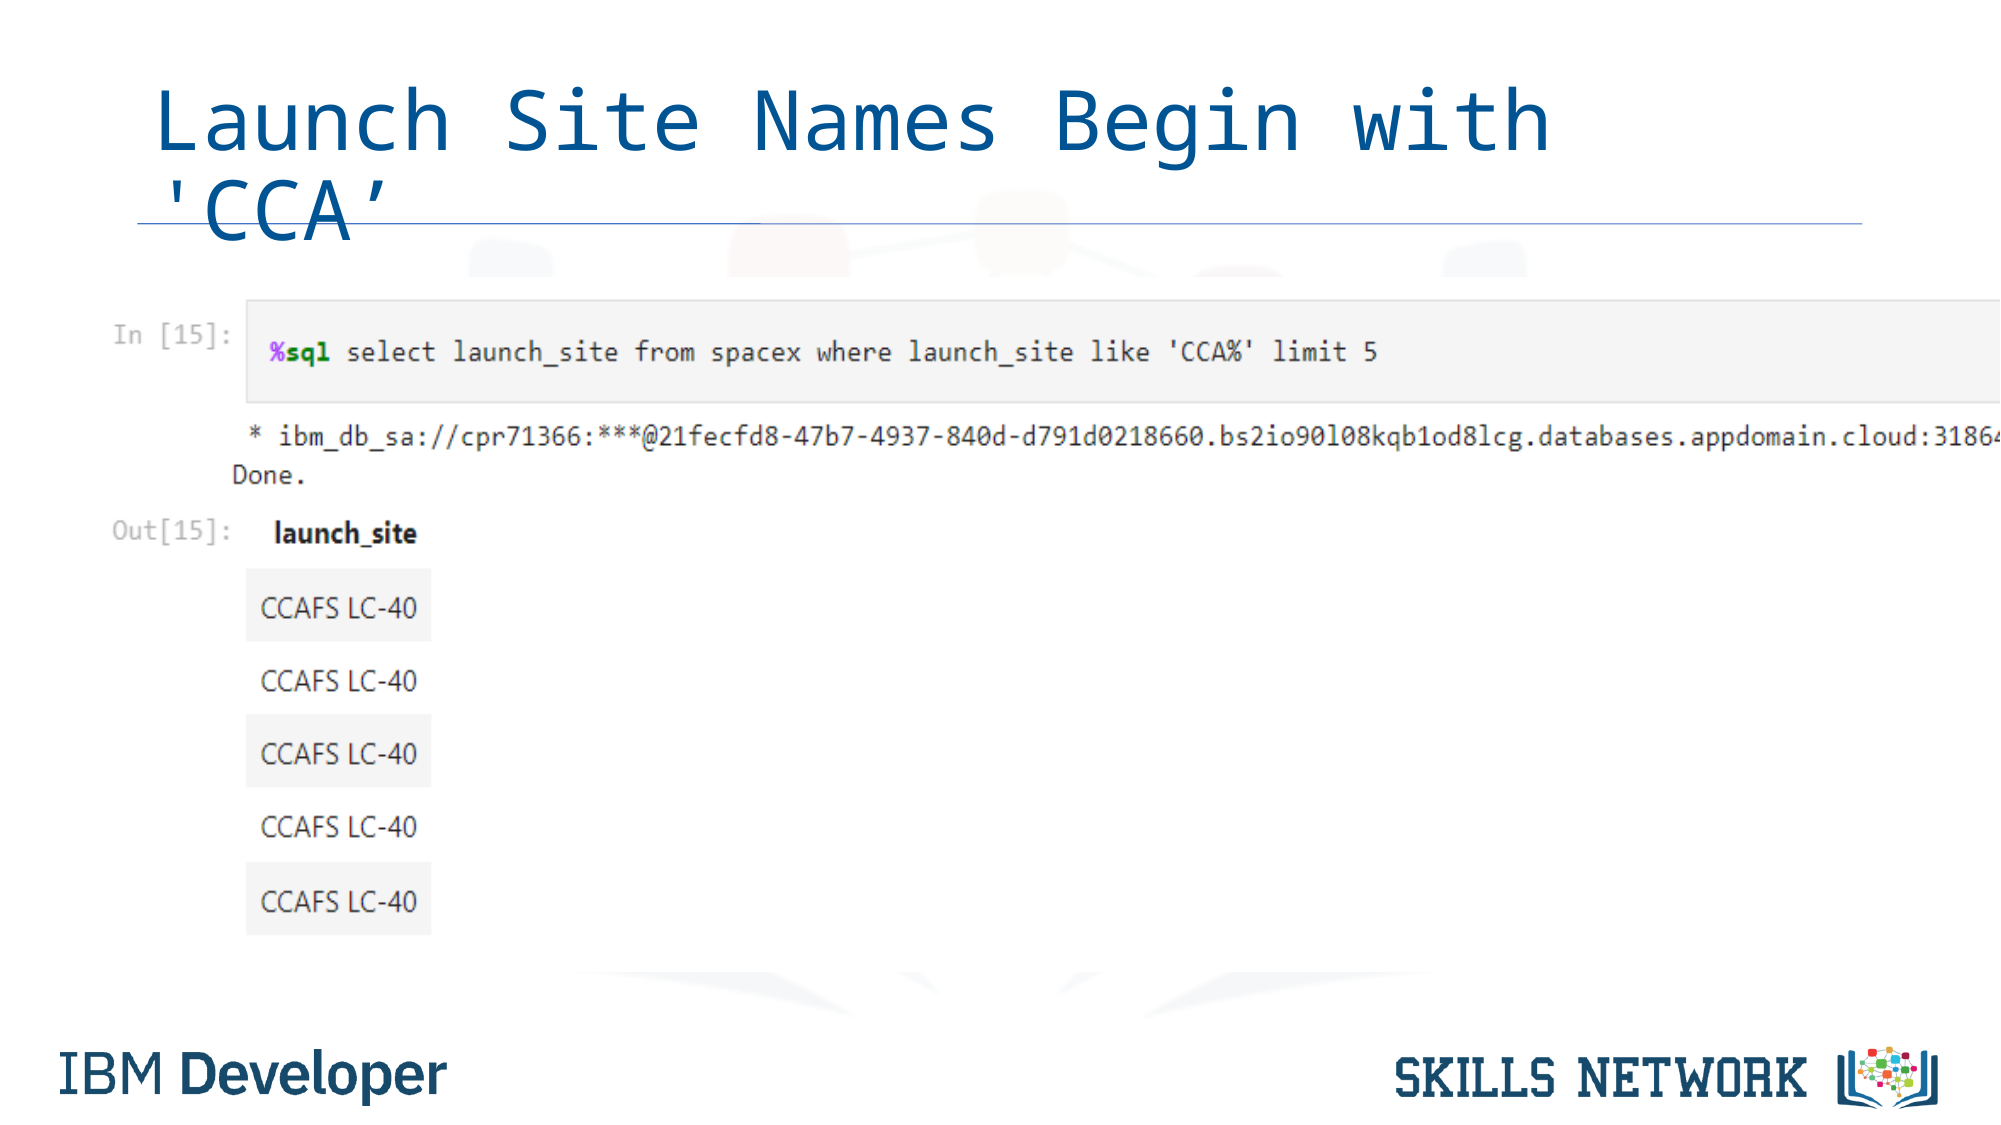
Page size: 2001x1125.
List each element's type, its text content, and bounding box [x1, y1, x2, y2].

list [0, 277, 2000, 972]
picture [55, 1045, 459, 1108]
picture [1390, 1045, 1945, 1111]
title Launch Site Names Begin with 'CCA’ [137, 59, 1863, 277]
